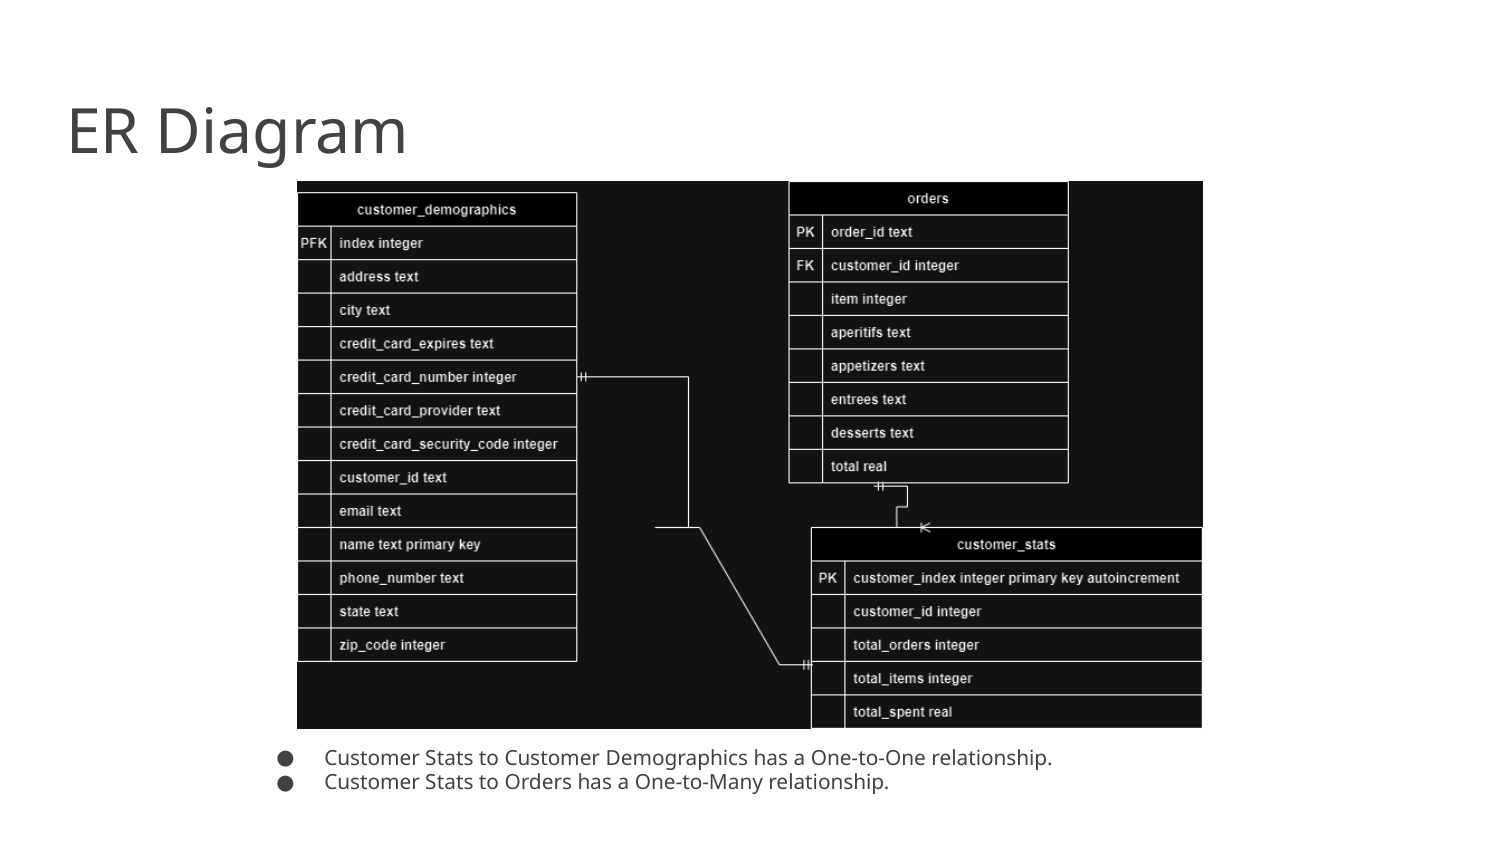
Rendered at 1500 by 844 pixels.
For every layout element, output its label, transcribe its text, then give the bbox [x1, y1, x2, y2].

text_box Customer Stats to Customer Demographics has a One-to-One relationship. Customer Stats to Orders has a One-to-Many relationship. [234, 729, 1329, 824]
title ER Diagram [51, 61, 1449, 182]
picture [297, 181, 1203, 730]
